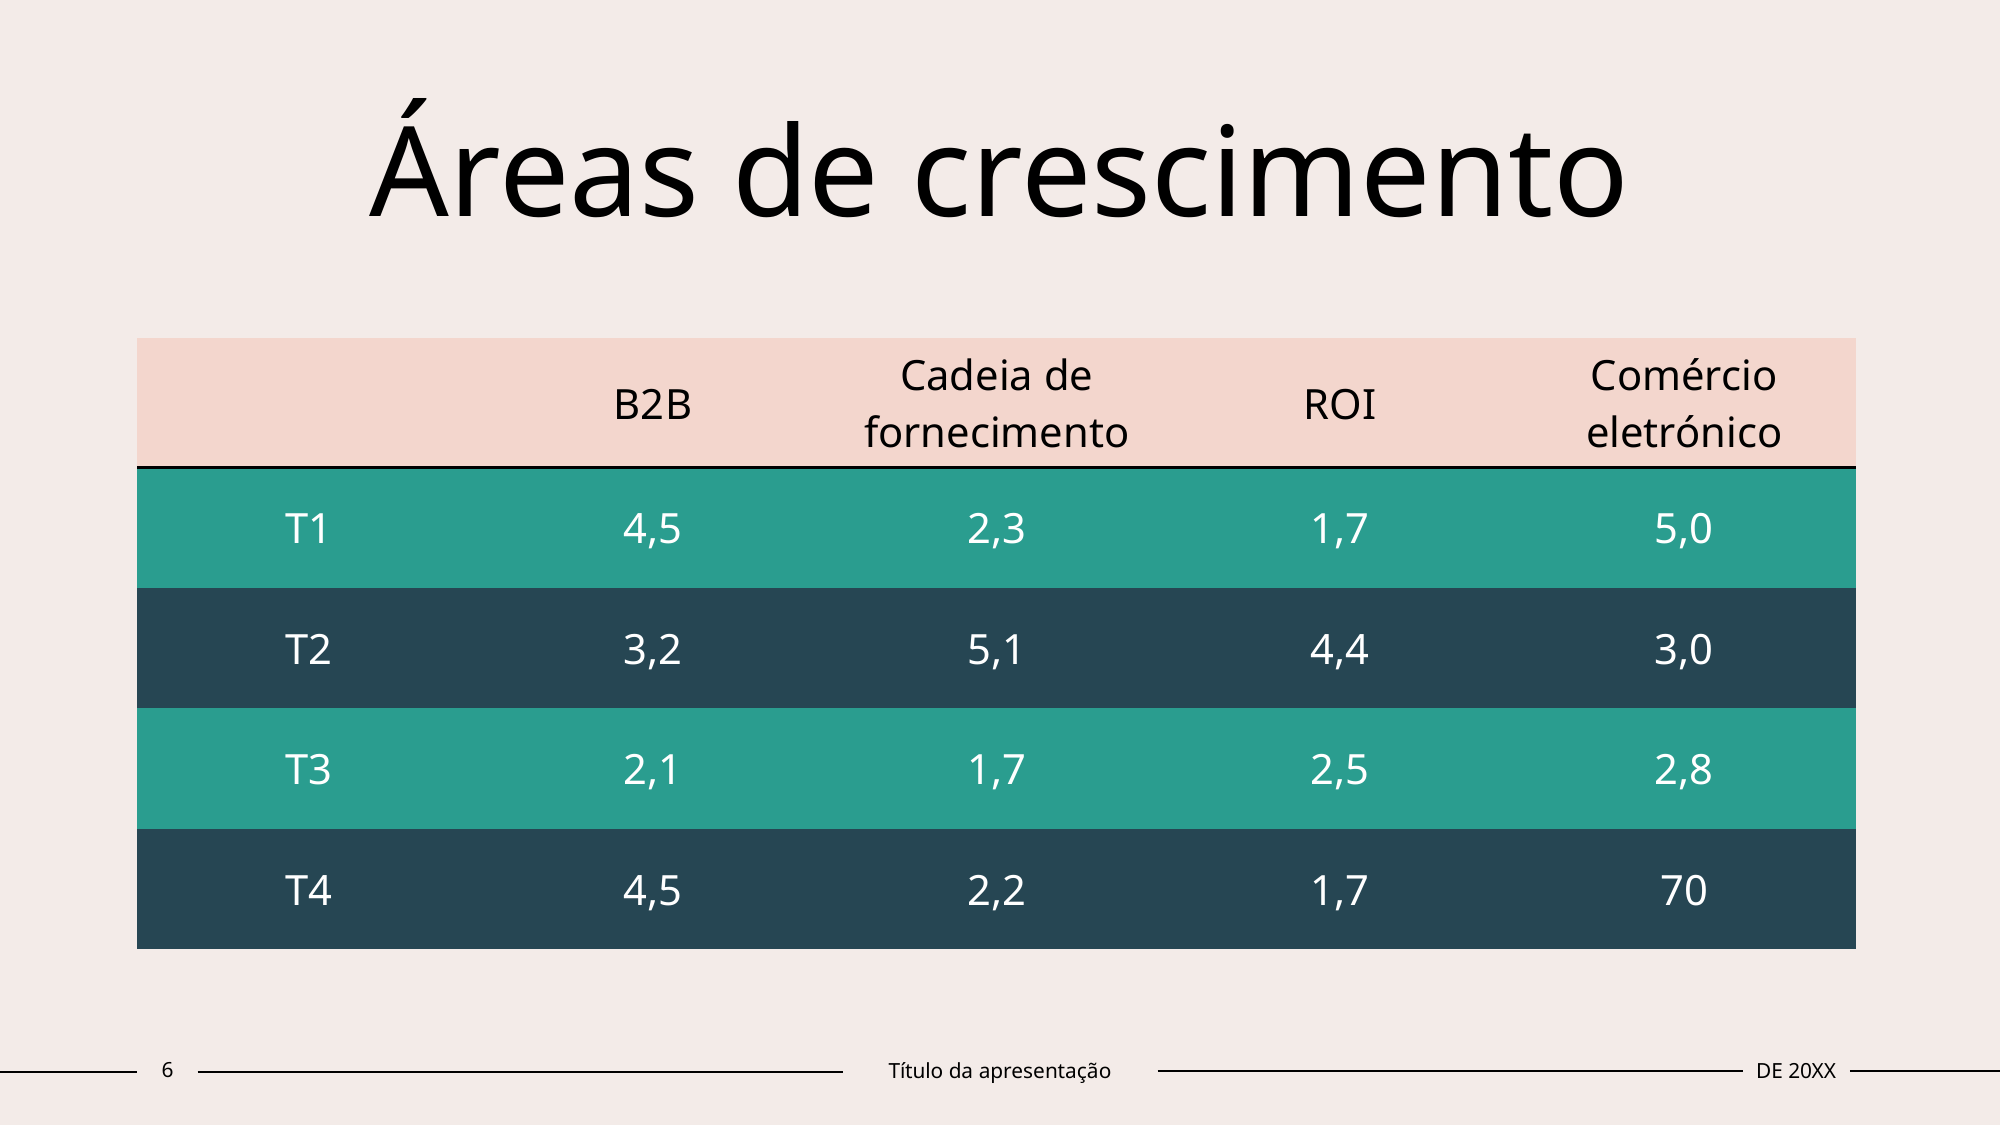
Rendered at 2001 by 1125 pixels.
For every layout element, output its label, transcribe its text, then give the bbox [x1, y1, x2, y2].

table_cell 1,7 [825, 708, 1169, 829]
table_header Cadeia de fornecimento [825, 338, 1169, 466]
table_cell 2,2 [825, 829, 1169, 949]
slide_number DE 20XX [1743, 1050, 1849, 1091]
table_cell 4,5 [481, 469, 825, 588]
table_cell 1,7 [1169, 469, 1512, 588]
table_cell T3 [137, 708, 481, 829]
table_cell 5,0 [1512, 469, 1856, 588]
table_cell T4 [137, 829, 481, 949]
slide_number 6 [137, 1050, 198, 1091]
table_cell 2,8 [1512, 708, 1856, 829]
table_cell 1,7 [1169, 829, 1512, 949]
table_cell T1 [137, 469, 481, 588]
table_cell 70 [1512, 829, 1856, 949]
table_cell T2 [137, 588, 481, 708]
title Áreas de crescimento [187, 83, 1813, 251]
table_header [137, 338, 481, 466]
table_cell 2,3 [825, 469, 1169, 588]
table_header ROI [1169, 338, 1512, 466]
table_header B2B [481, 338, 825, 466]
table_cell 3,0 [1512, 588, 1856, 708]
table_cell 4,4 [1169, 588, 1512, 708]
table_cell 2,1 [481, 708, 825, 829]
table_header Comércio eletrónico [1512, 338, 1856, 466]
table_cell 3,2 [481, 588, 825, 708]
table_cell 5,1 [825, 588, 1169, 708]
table_cell 4,5 [481, 829, 825, 949]
table_cell 2,5 [1169, 708, 1512, 829]
footer Título da apresentação [879, 1050, 1120, 1091]
